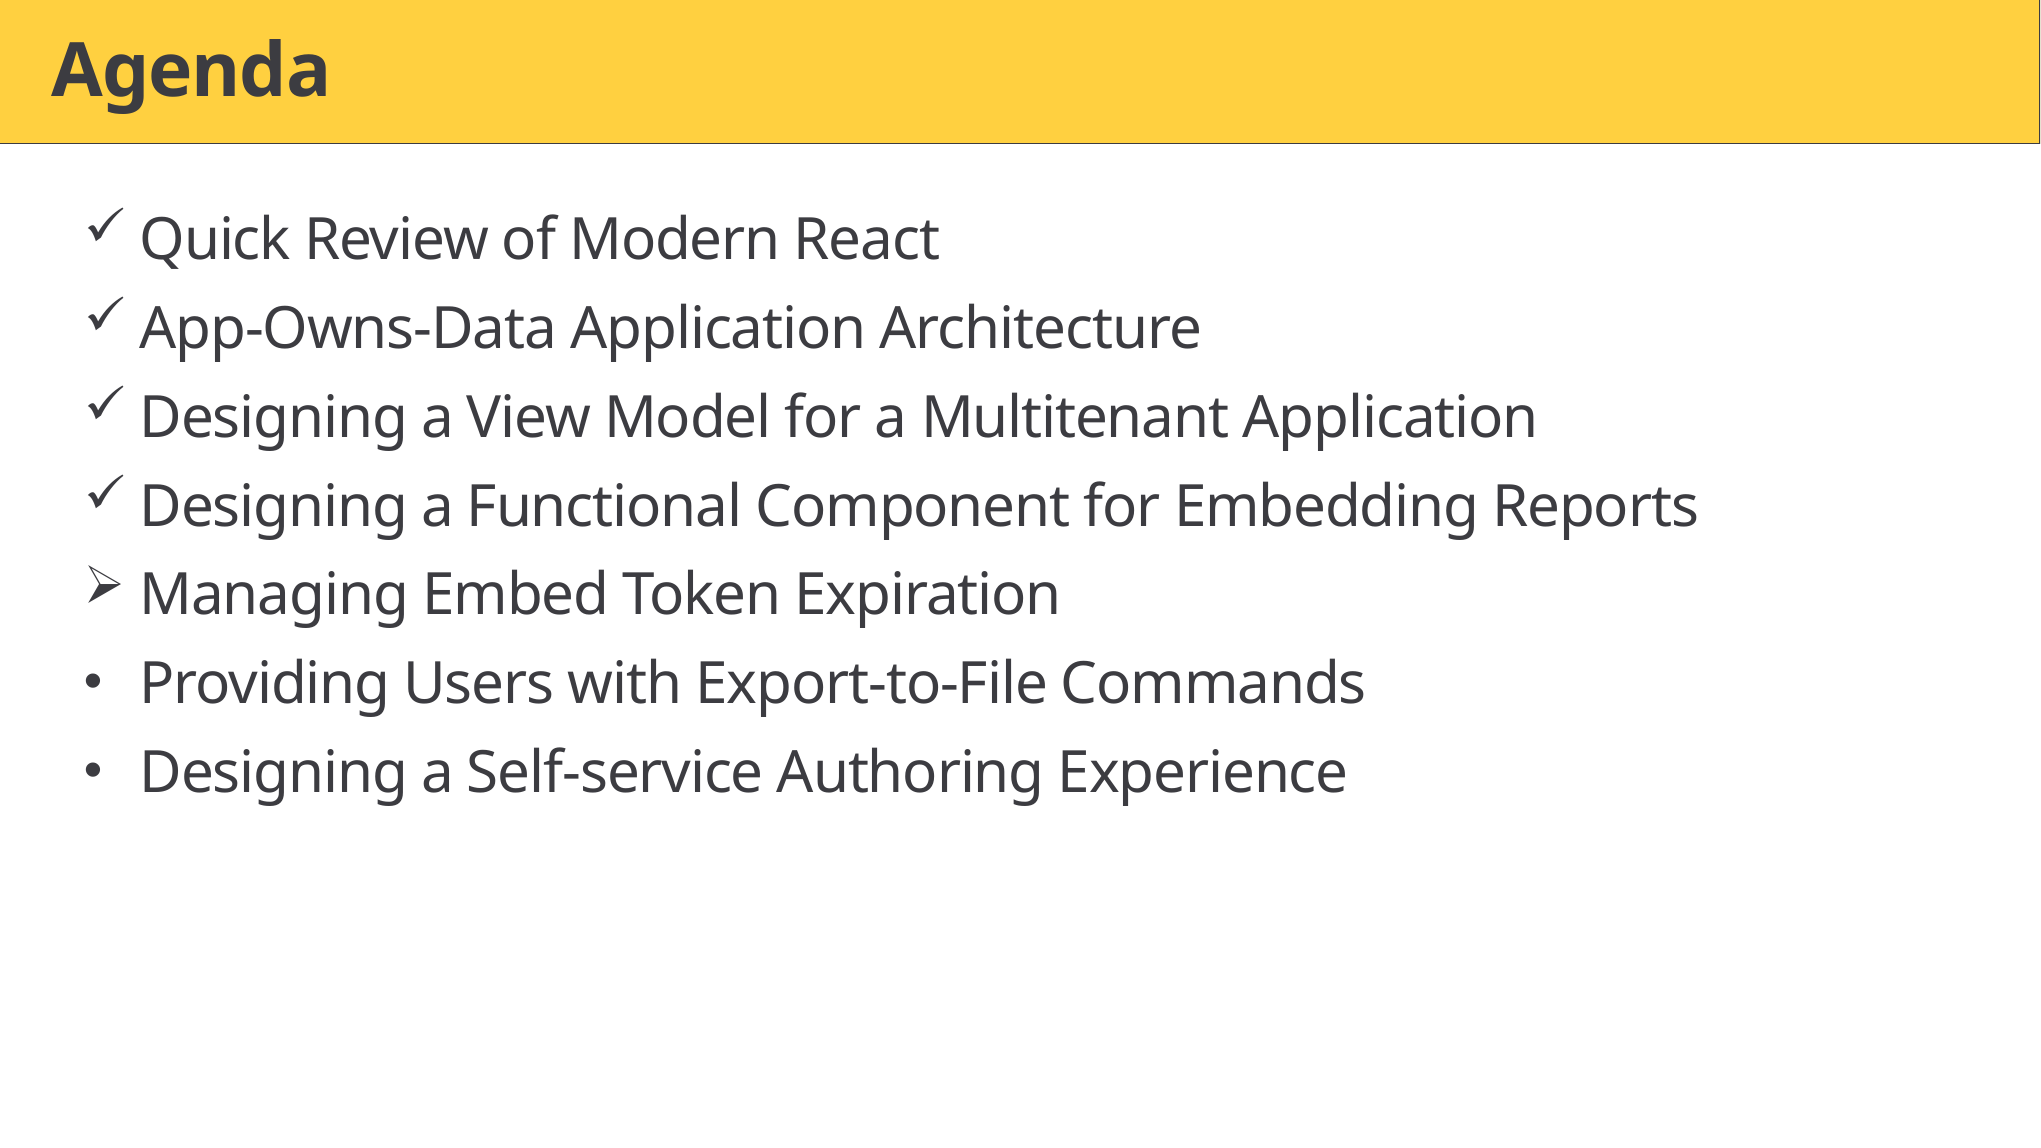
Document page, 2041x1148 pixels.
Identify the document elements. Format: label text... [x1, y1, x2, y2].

list Quick Review of Modern React App-Owns-Data Application Architecture Designing a View Model for a Multitenant Application Designing a Functional Component for Embedding Reports Managing Embed Token Expiration Providing Users with Export-to-File Commands Designing a Self-service Authoring Experience [83, 201, 1988, 900]
title Agenda [51, 31, 1988, 113]
